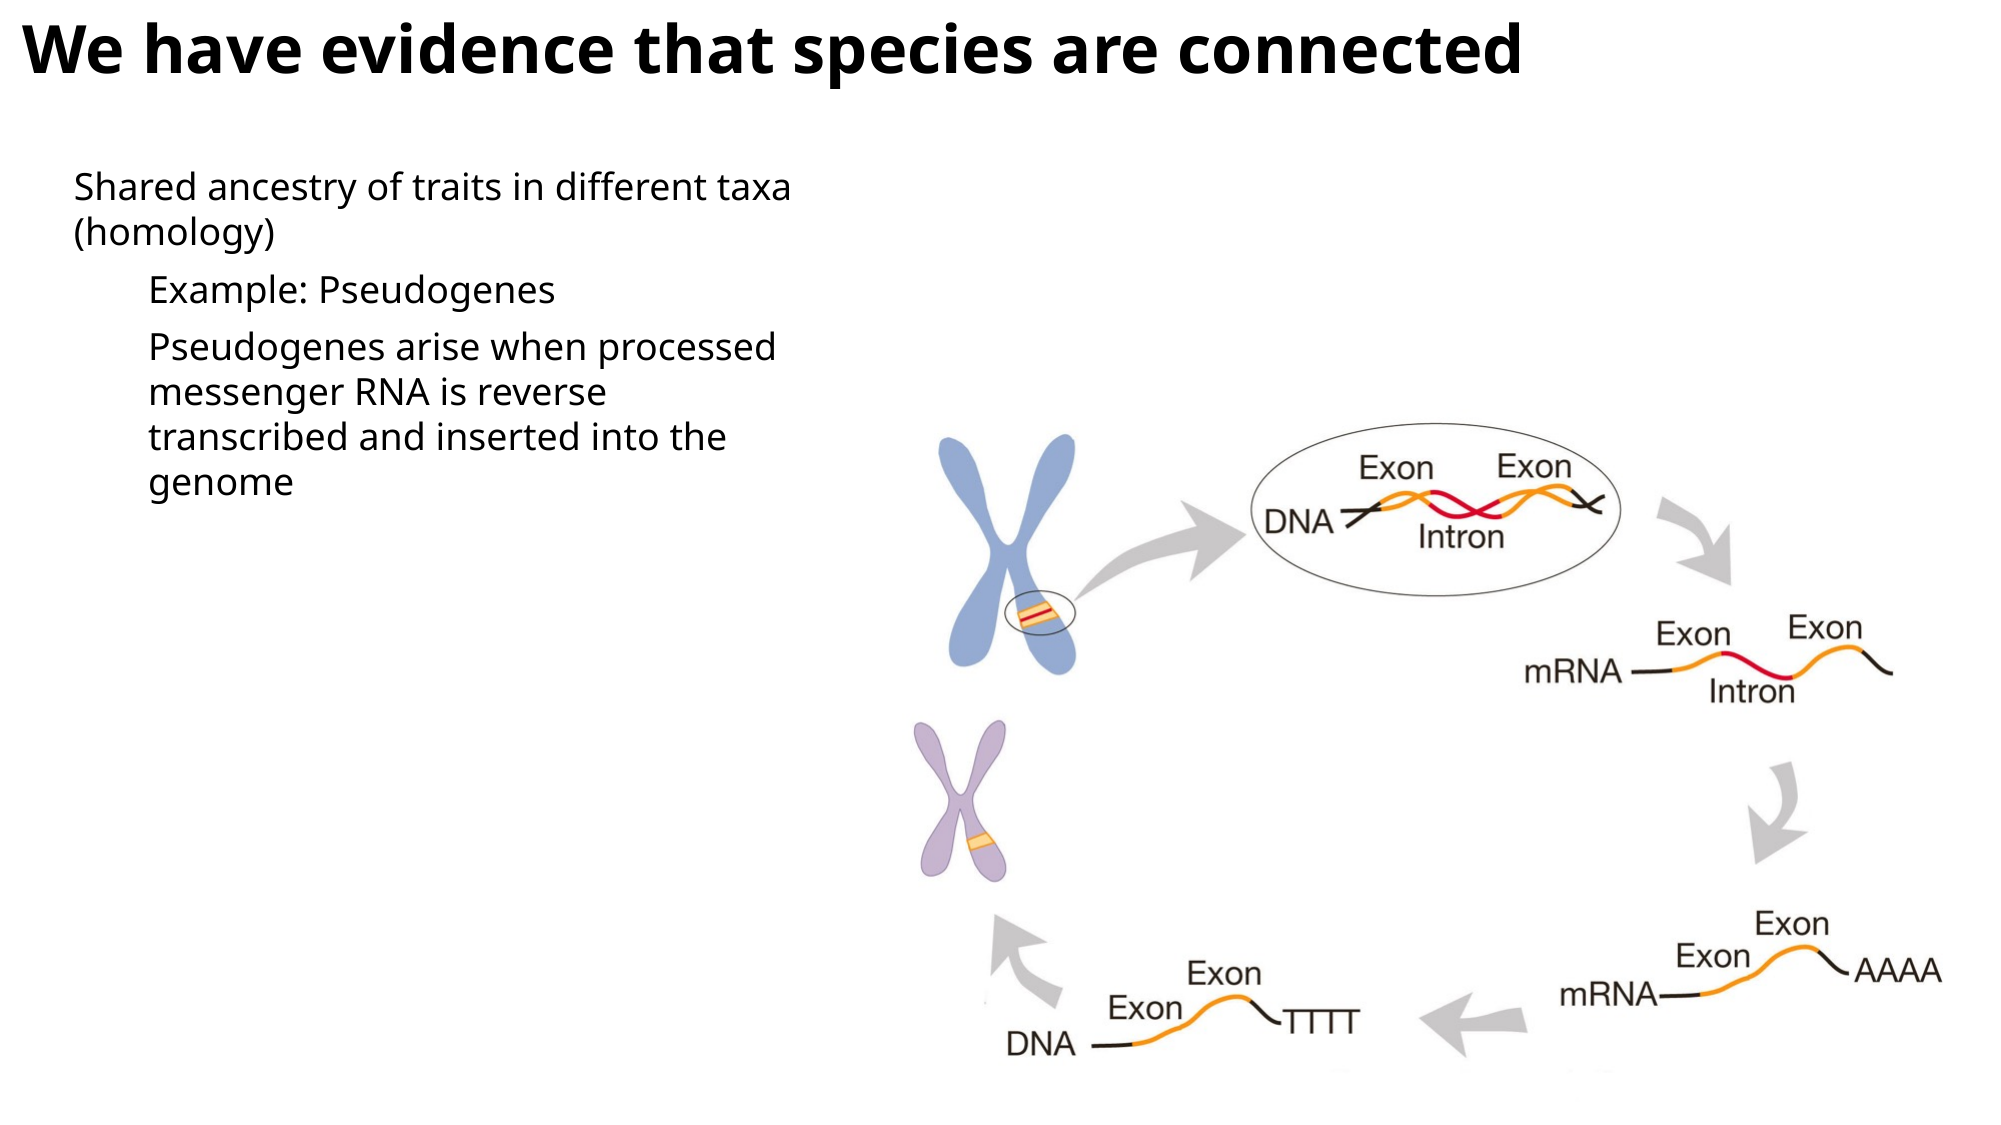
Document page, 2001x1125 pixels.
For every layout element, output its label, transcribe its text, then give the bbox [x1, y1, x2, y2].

picture [742, 393, 1982, 1102]
text_box We have evidence that species are connected [7, 0, 1541, 95]
text_box Shared ancestry of traits in different taxa (homology) Example: Pseudogenes Pseudogenes arise when processed messenger RNA is reverse transcribed and inserted into the genome [58, 155, 813, 511]
